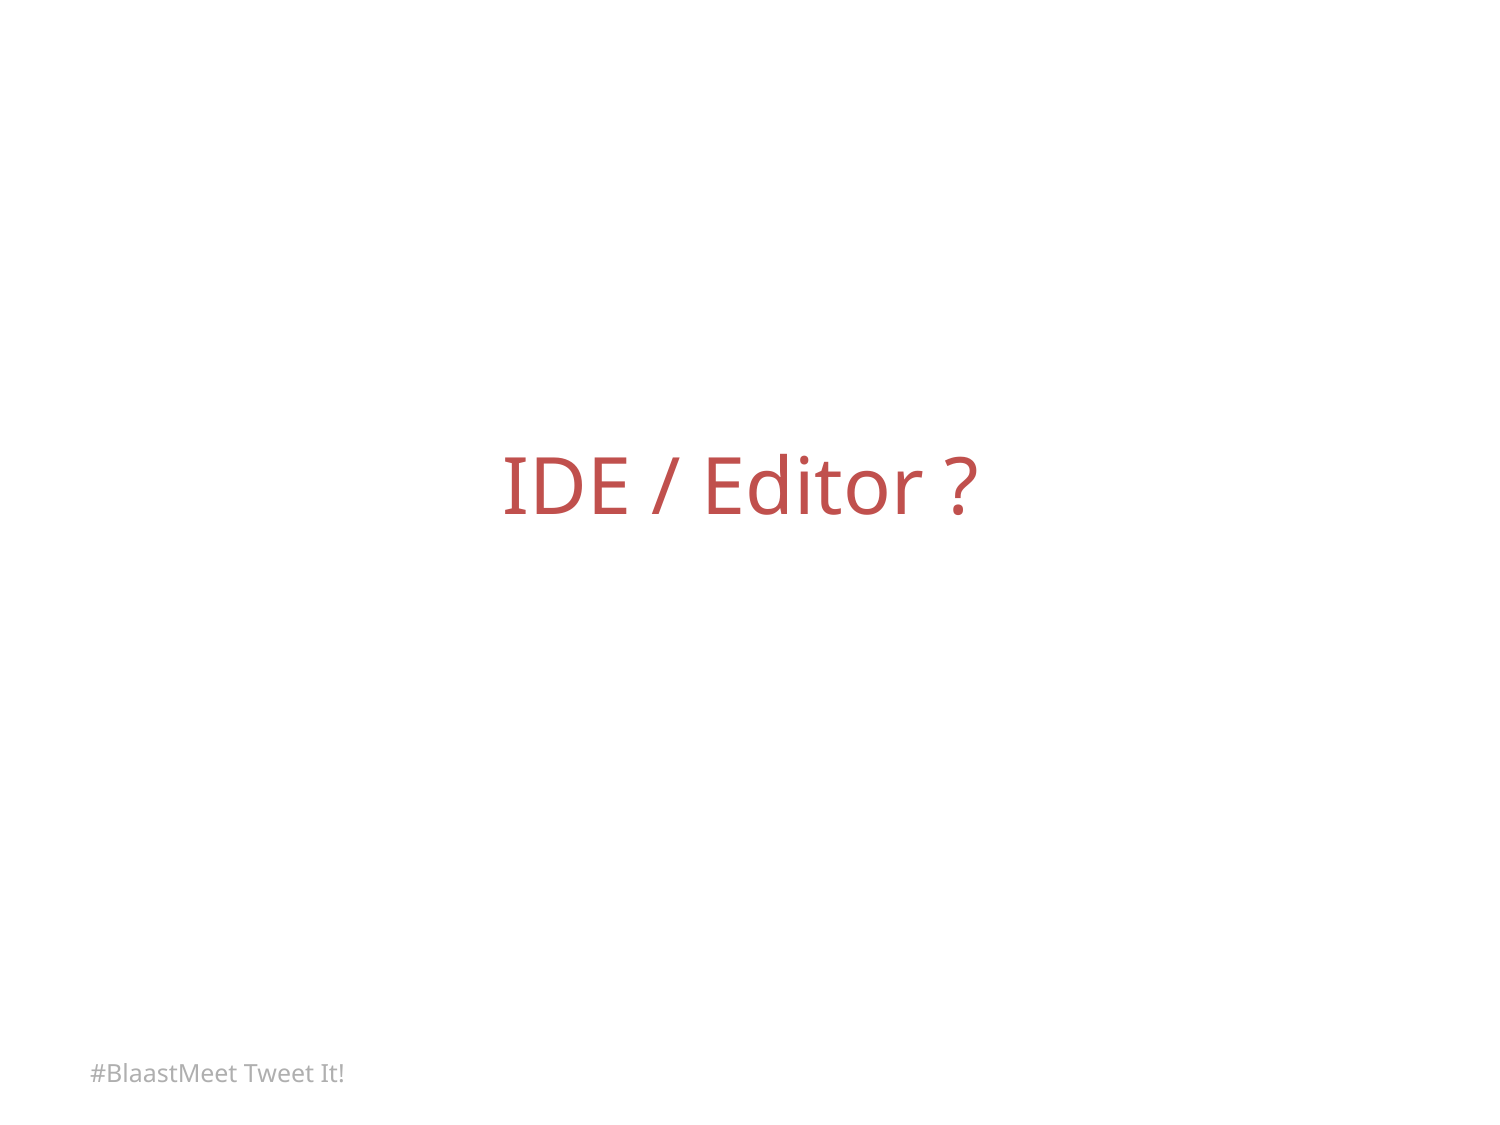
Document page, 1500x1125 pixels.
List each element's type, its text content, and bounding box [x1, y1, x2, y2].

title IDE / Editor ? [75, 427, 1407, 545]
slide_number #BlaastMeet Tweet It! [75, 1042, 425, 1103]
